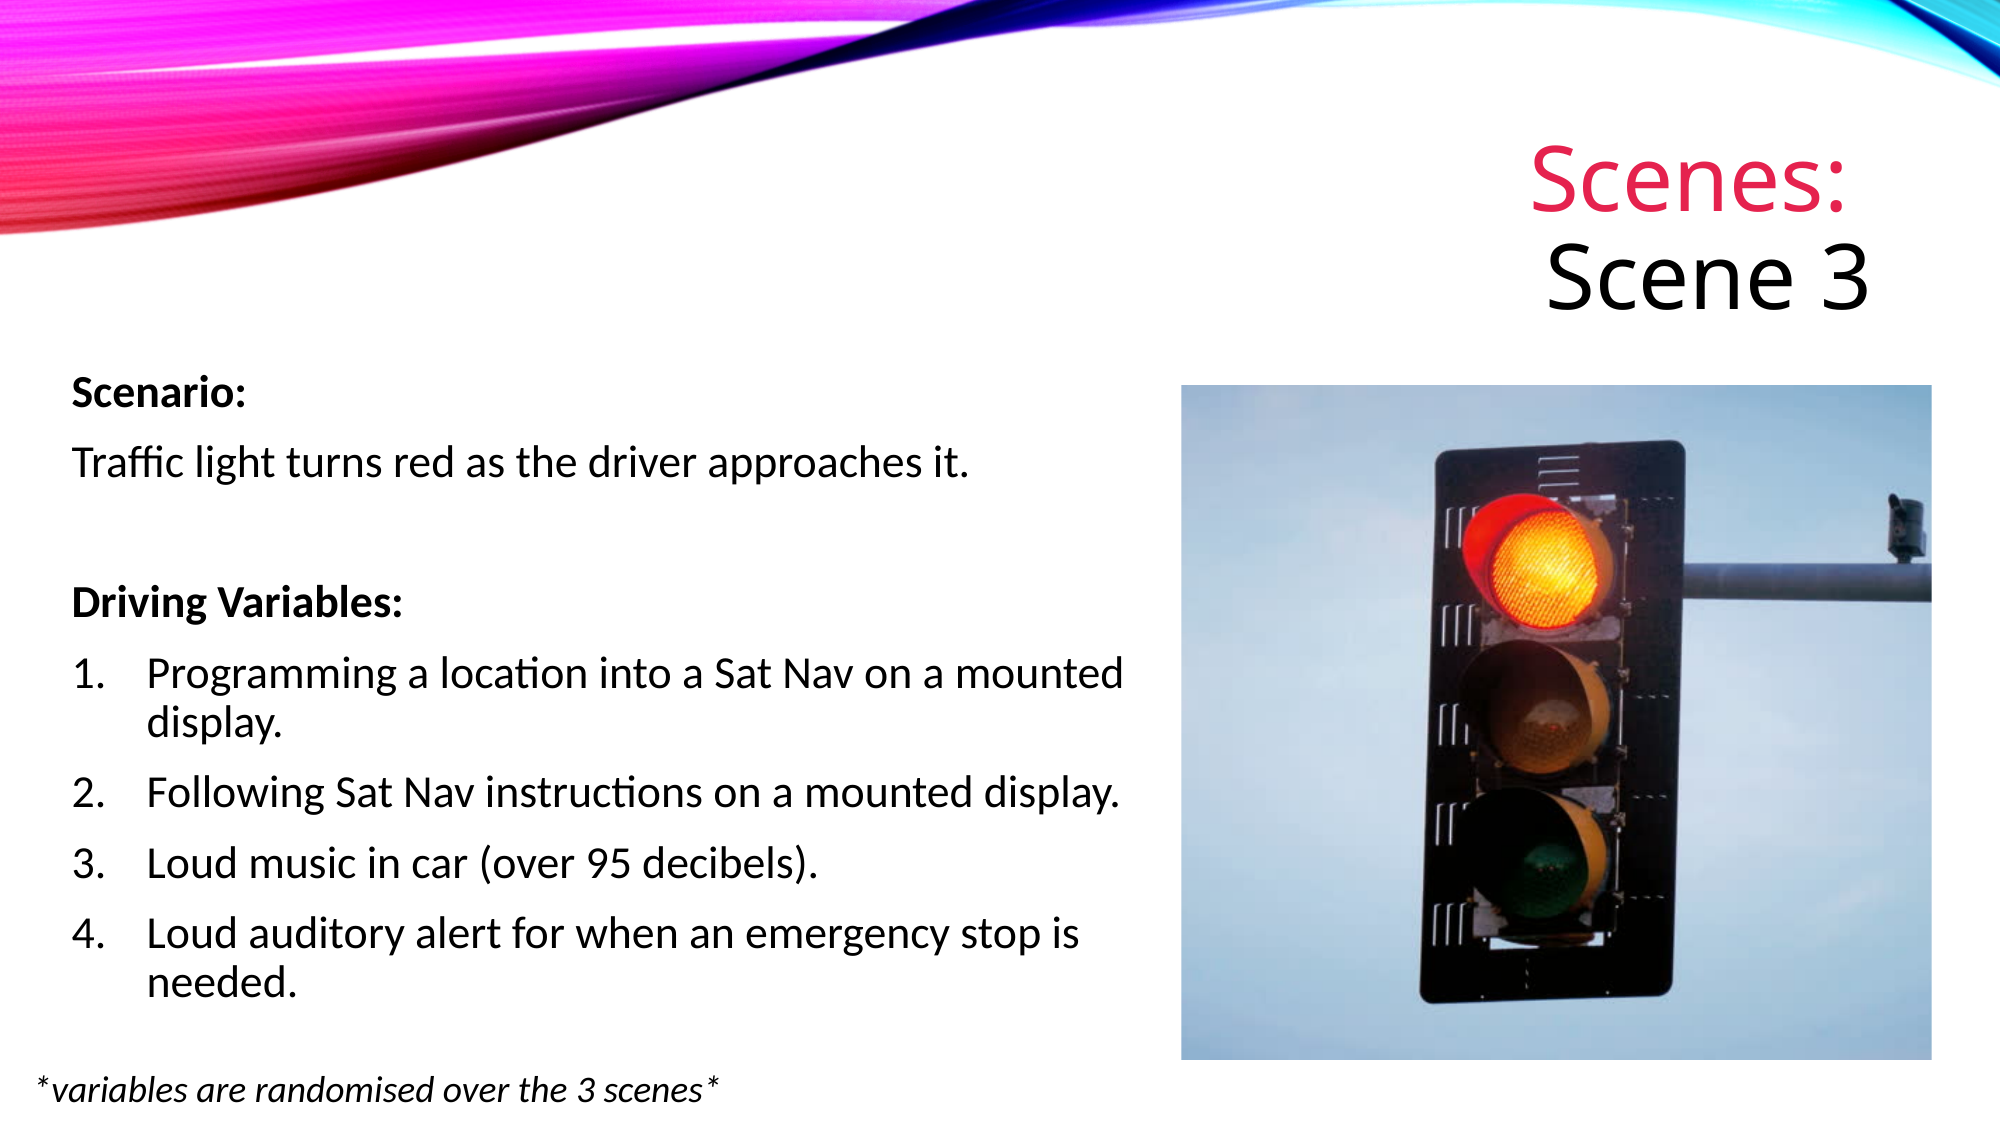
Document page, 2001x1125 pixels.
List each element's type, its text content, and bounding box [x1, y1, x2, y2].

picture [1890, 0, 2000, 75]
picture [1910, 0, 2000, 45]
picture [1180, 384, 1932, 1060]
text_box *variables are randomised over the 3 scenes* [18, 1057, 784, 1117]
list Scenario: Traffic light turns red as the driver approaches it. Driving Variables: Programming a location into a Sat Nav on a mounted display. Following Sat Nav instructions on a mounted display. Loud music in car (over 95 decibels). Loud auditory alert for when an emergency stop is needed. [56, 360, 1146, 1077]
picture [0, 0, 2000, 237]
title Scenes: Scene 3 [474, 125, 1888, 338]
